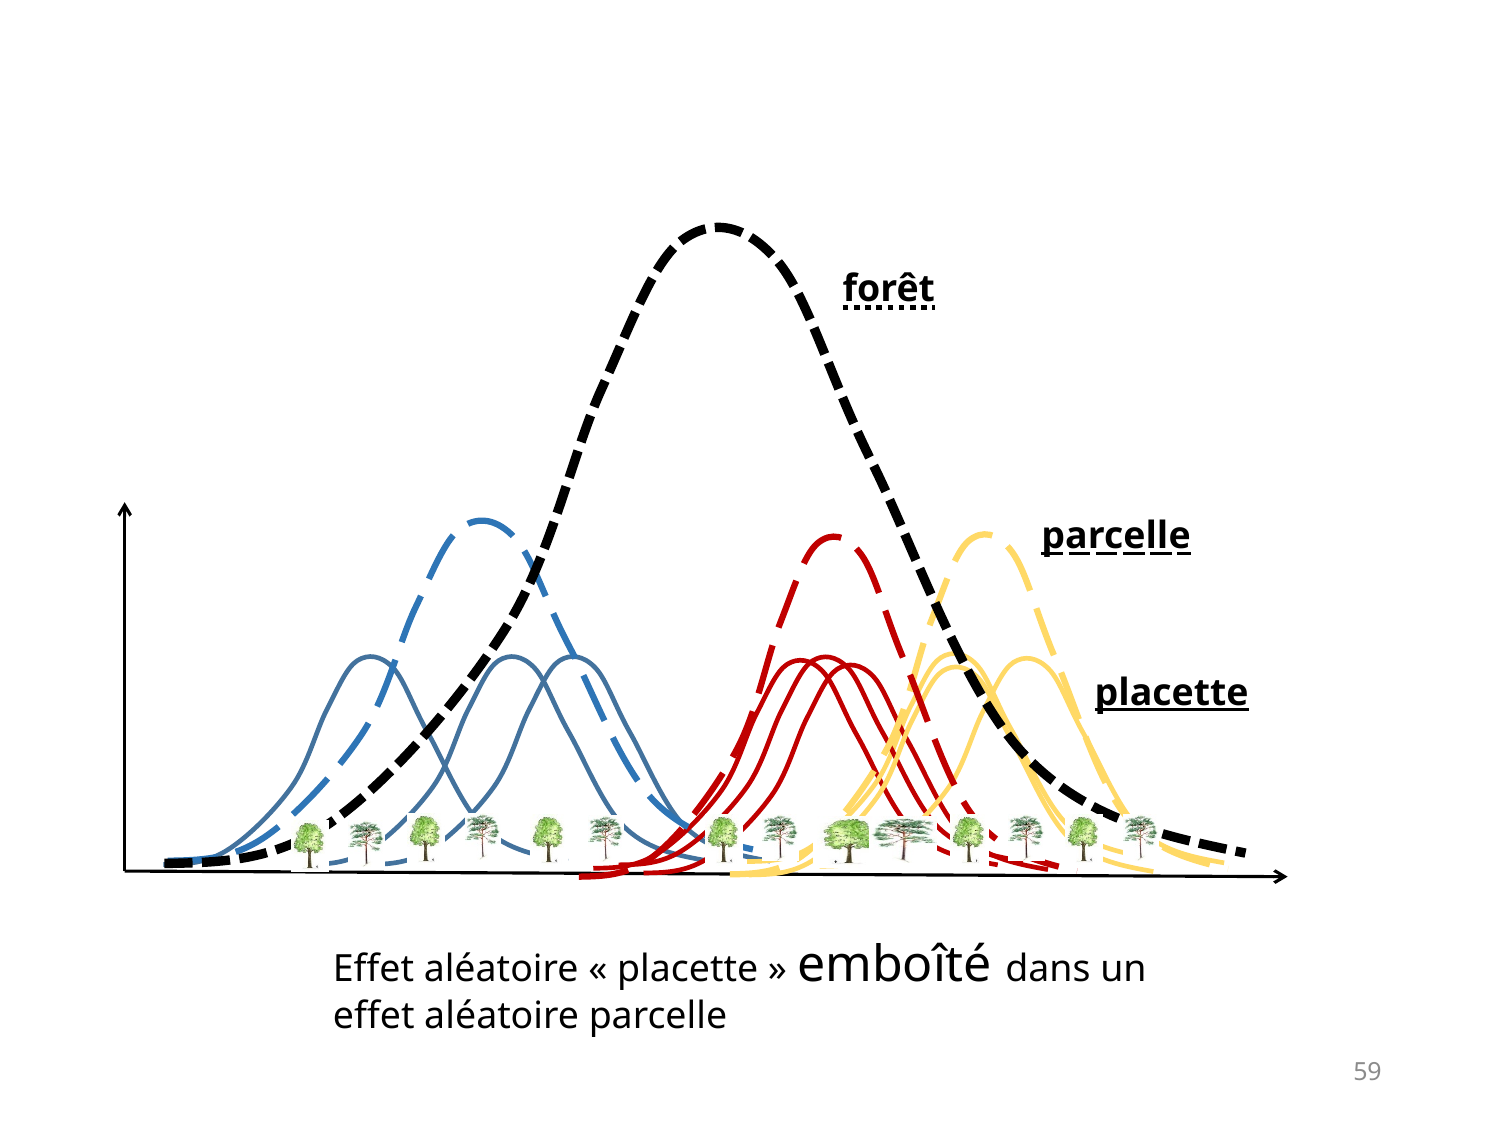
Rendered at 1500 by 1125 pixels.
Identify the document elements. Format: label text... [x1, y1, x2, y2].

picture [407, 813, 445, 865]
picture [464, 813, 501, 860]
slide_number 59 [1059, 1042, 1397, 1103]
picture [1123, 814, 1159, 861]
text_box Effet aléatoire « placette » emboîté dans un effet aléatoire parcelle [318, 923, 1180, 1044]
picture [950, 814, 989, 866]
picture [762, 814, 799, 861]
picture [1008, 814, 1045, 861]
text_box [1228, 871, 1288, 877]
picture [530, 814, 568, 866]
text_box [167, 520, 1228, 877]
picture [290, 820, 329, 872]
text_box [553, 226, 900, 520]
text_box parcelle [1026, 504, 1286, 564]
picture [588, 815, 624, 862]
picture [812, 816, 936, 868]
picture [704, 814, 743, 866]
text_box placette [1228, 660, 1339, 720]
picture [1065, 814, 1103, 866]
text_box [1228, 848, 1246, 855]
picture [348, 820, 385, 867]
text_box forêt [827, 256, 989, 317]
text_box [124, 871, 167, 877]
